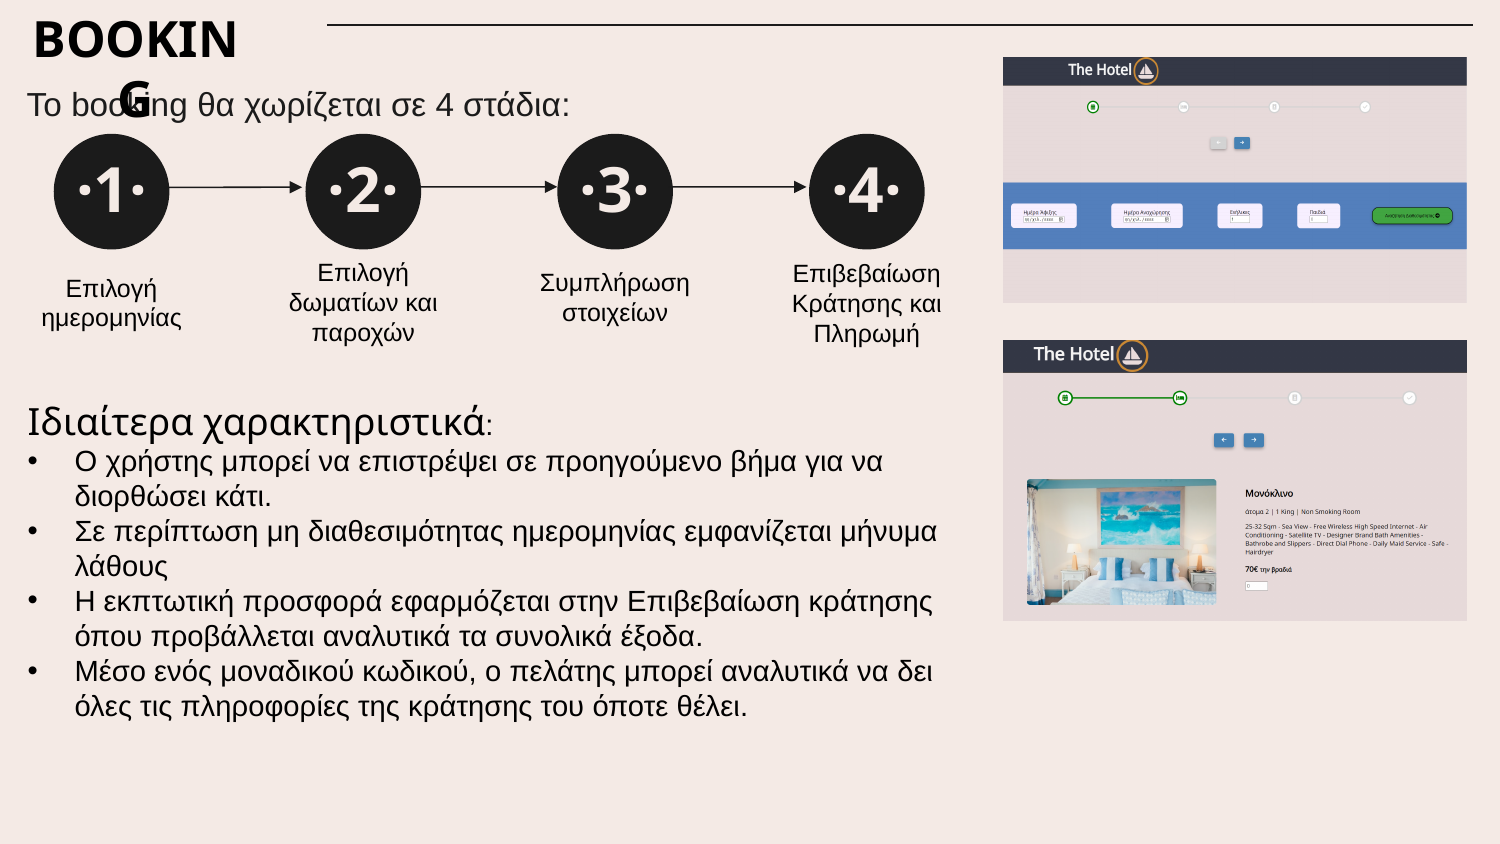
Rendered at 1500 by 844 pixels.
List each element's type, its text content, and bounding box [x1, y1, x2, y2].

text_box BOOKING [13, 0, 259, 135]
text_box [567, 133, 663, 159]
text_box [310, 167, 422, 249]
picture [1003, 57, 1467, 303]
text_box Επιλογή ημερομηνίας [13, 264, 211, 340]
text_box [315, 133, 412, 159]
text_box [557, 168, 562, 215]
text_box Ιδιαίτερα χαρακτηριστικά: Ο χρήστης μπορεί να επιστρέψει σε προηγούμενο βήμα για να διορθώσει κάτι. Σε περίπτωση μη διαθεσιμότητας ημερομηνίας εμφανίζεται μήνυμα λάθους Η εκπτωτική προσφορά εφαρμόζεται στην Επιβεβαίωση κράτησης όπου προβάλλεται αναλυτικά τα συνολικά έξοδα. Μέσο ενός μοναδικού κωδικού, ο πελάτης μπορεί αναλυτικά να δει όλες τις πληροφορίες της κράτησης του όποτε θέλει. [12, 390, 957, 730]
text_box [305, 169, 310, 215]
text_box ·4· [814, 159, 920, 216]
text_box [53, 169, 58, 214]
text_box [819, 133, 915, 159]
text_box [668, 168, 673, 186]
text_box [165, 169, 170, 186]
text_box [165, 195, 170, 214]
text_box ·2· [310, 159, 416, 216]
text_box Συμπλήρωση στοιχείων [516, 259, 714, 335]
text_box [668, 193, 673, 215]
text_box Επιλογή δωματίων και παροχών [264, 249, 462, 355]
text_box [63, 133, 160, 159]
picture [1003, 340, 1467, 621]
text_box [809, 168, 920, 250]
text_box [59, 216, 164, 250]
text_box [562, 216, 668, 250]
text_box Επιβεβαίωση Κράτησης και Πληρωμή [768, 250, 966, 355]
title Το booking θα χωρίζεται σε 4 στάδια: [259, 80, 998, 125]
text_box ·1· [58, 159, 165, 216]
text_box ·3· [562, 159, 668, 216]
text_box [920, 168, 925, 215]
